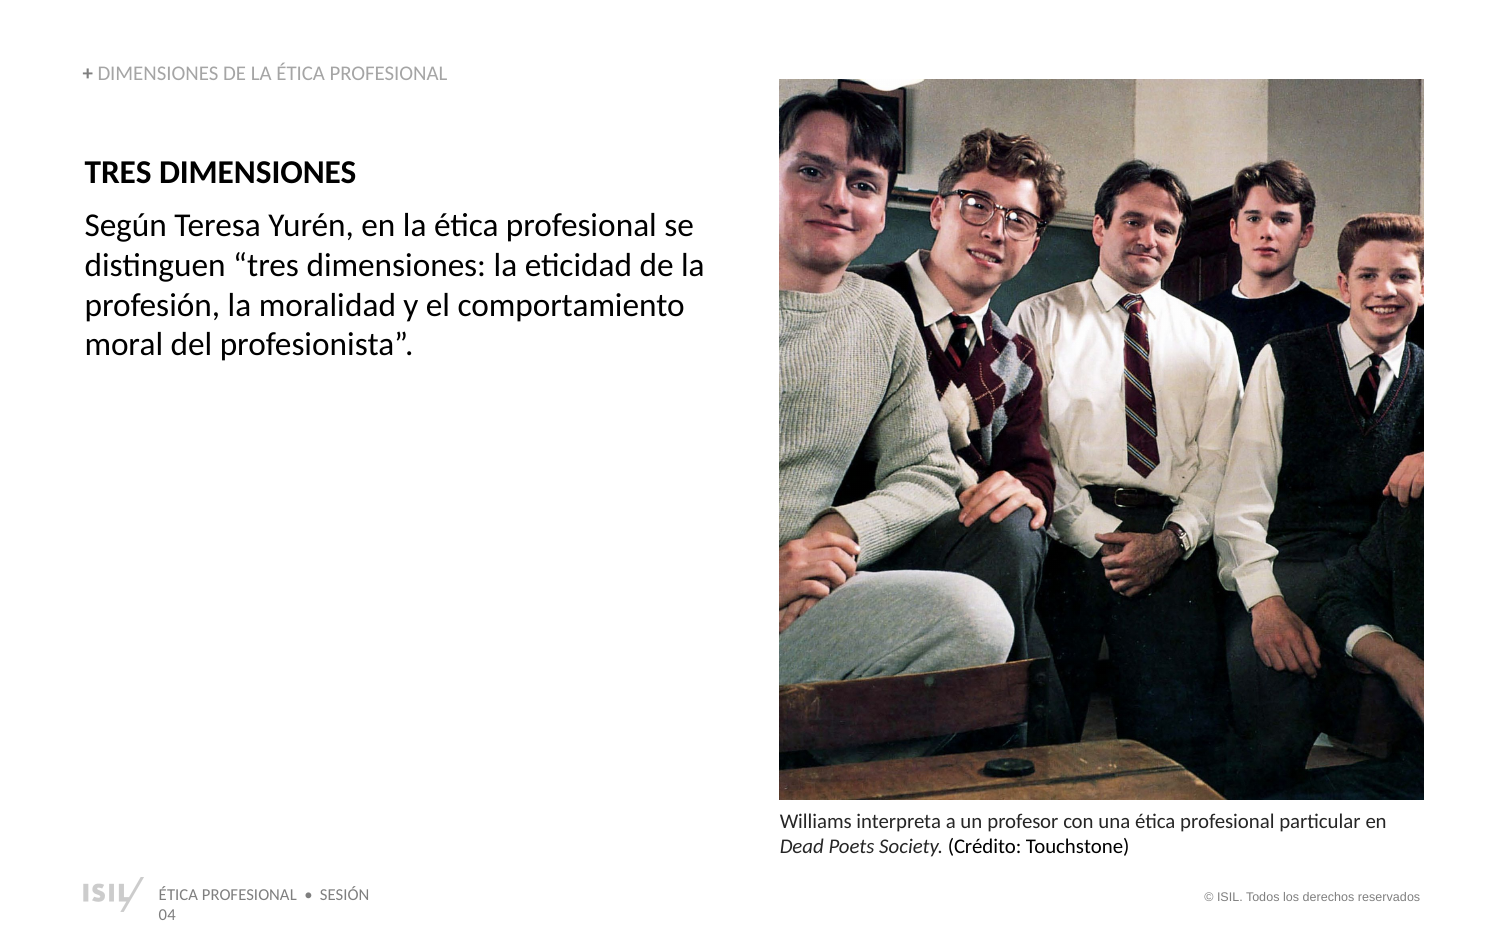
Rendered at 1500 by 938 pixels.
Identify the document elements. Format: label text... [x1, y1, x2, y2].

picture [779, 79, 1424, 800]
text_box TRES DIMENSIONES Según Teresa Yurén, en la ética profesional se distinguen “tres dimensiones: la eticidad de la profesión, la moralidad y el comportamiento moral del profesionista”. [82, 150, 721, 403]
text_box Williams interpreta a un profesor con una ética profesional particular en Dead Poets Society. (Crédito: Touchstone) [779, 808, 1423, 859]
text_box + DIMENSIONES DE LA ÉTICA PROFESIONAL [82, 62, 868, 85]
